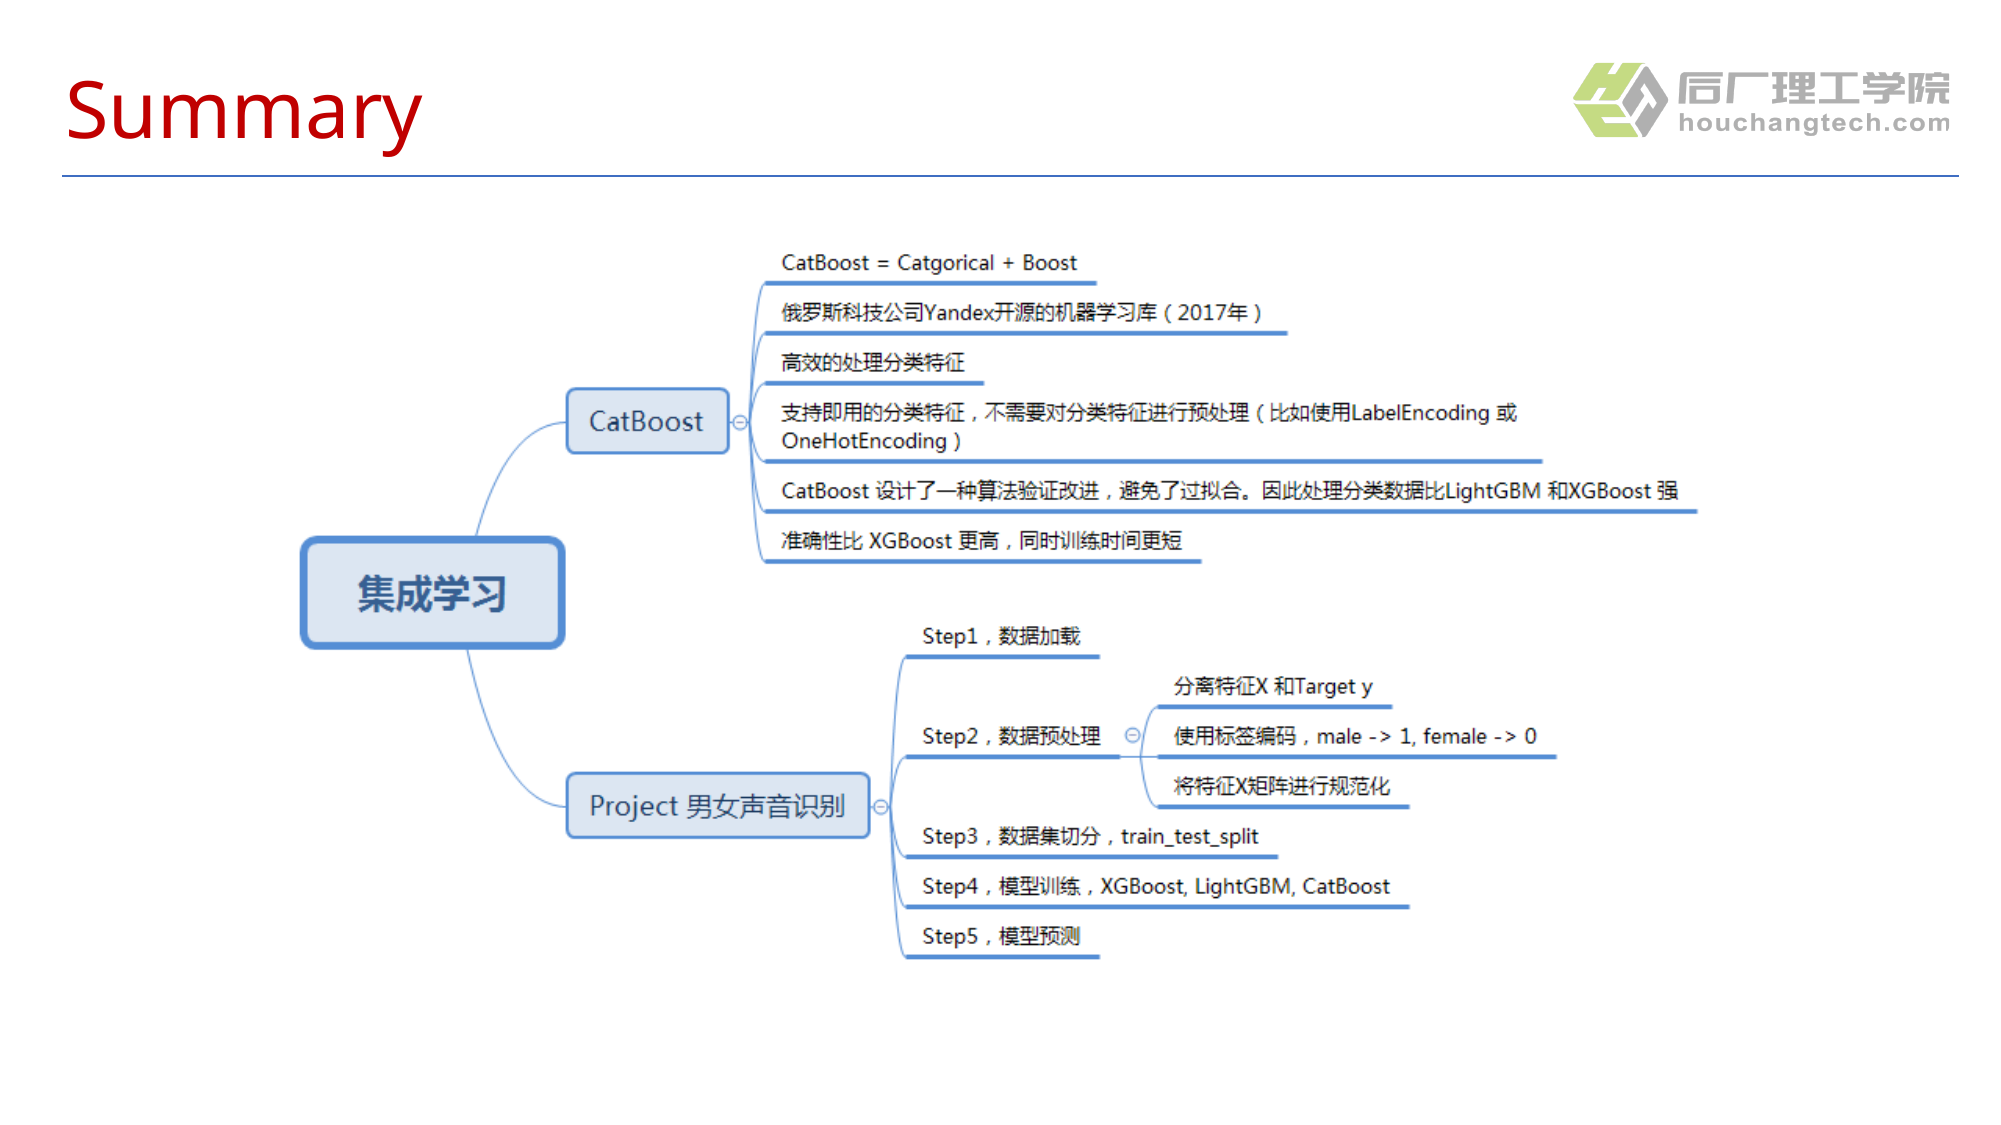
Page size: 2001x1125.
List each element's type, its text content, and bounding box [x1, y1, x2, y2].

picture [275, 213, 1725, 984]
text_box 分数越小，代表树的结构越好 [1728, 62, 1950, 138]
title Summary [57, 59, 1728, 167]
